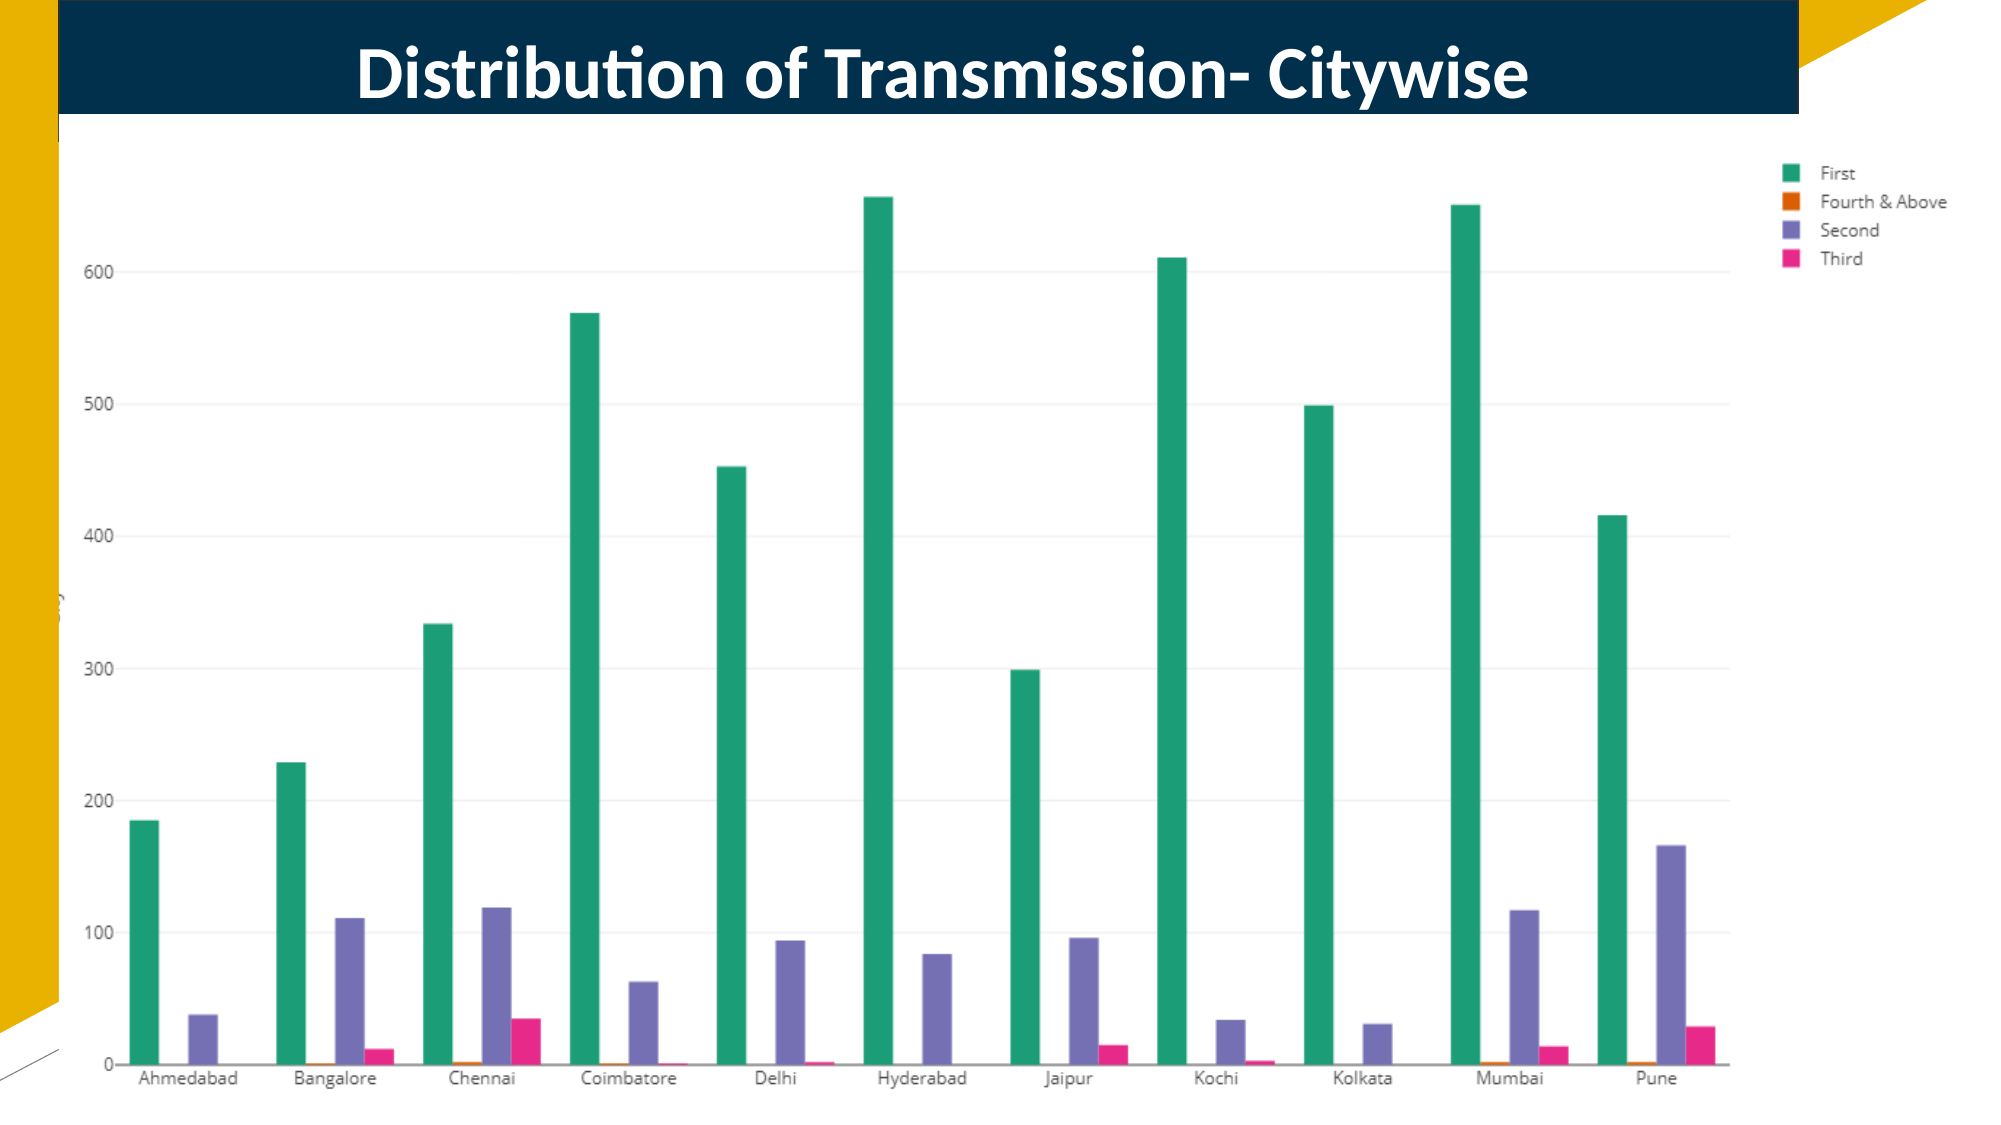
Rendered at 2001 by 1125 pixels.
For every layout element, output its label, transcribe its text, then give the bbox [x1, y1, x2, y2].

title Distribution of Transmission- Citywise [58, 0, 1799, 114]
picture [58, 114, 1970, 1103]
